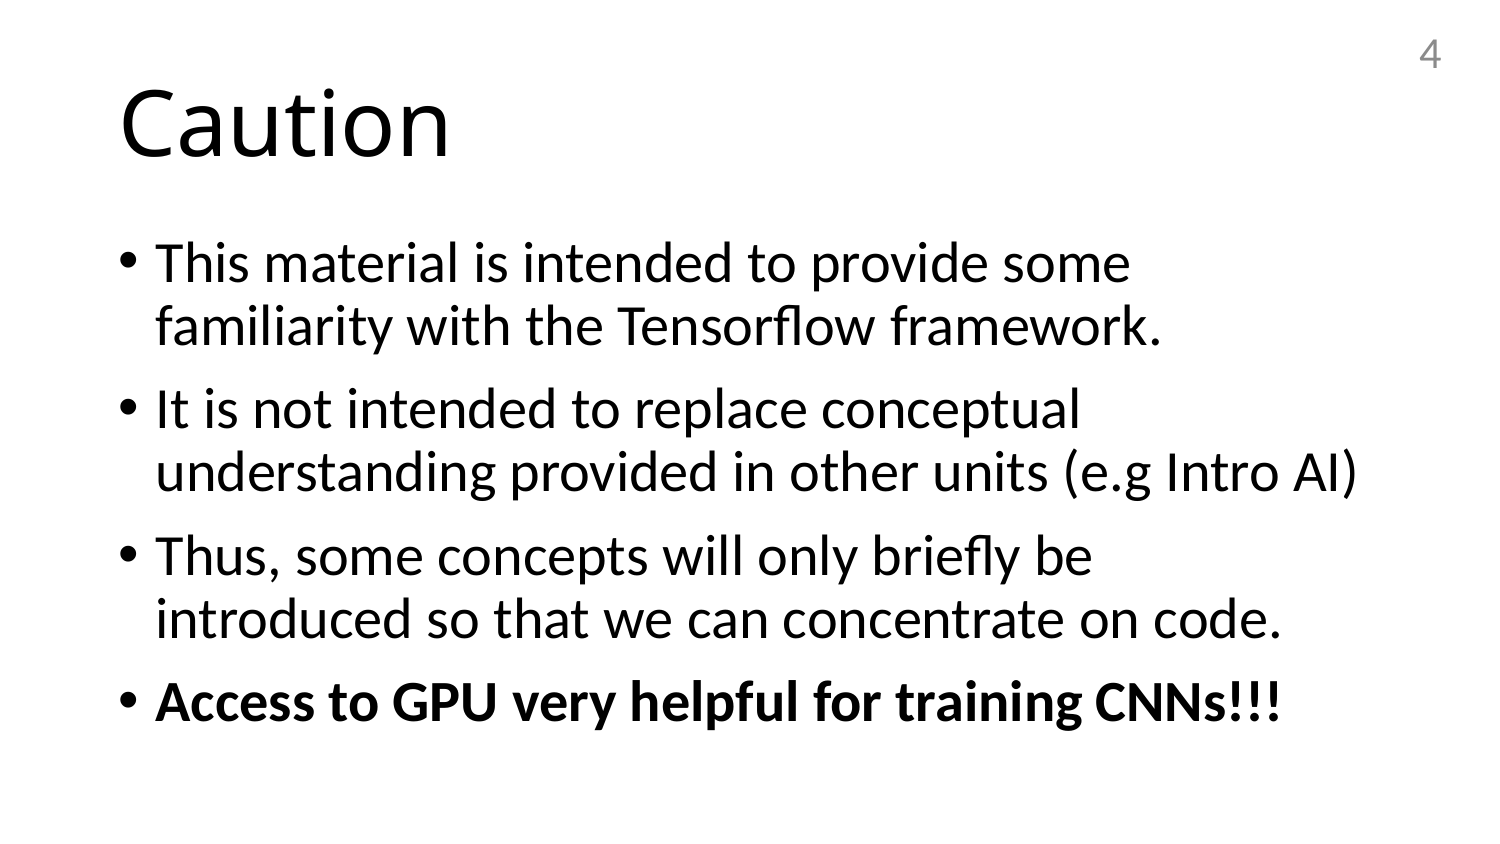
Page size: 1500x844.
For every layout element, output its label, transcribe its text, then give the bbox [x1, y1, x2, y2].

title Caution [103, 44, 1397, 208]
slide_number 4 [1119, 28, 1457, 74]
list This material is intended to provide some familiarity with the Tensorflow framework. It is not intended to replace conceptual understanding provided in other units (e.g Intro AI) Thus, some concepts will only briefly be introduced so that we can concentrate on code. Access to GPU very helpful for training CNNs!!! [103, 224, 1397, 812]
